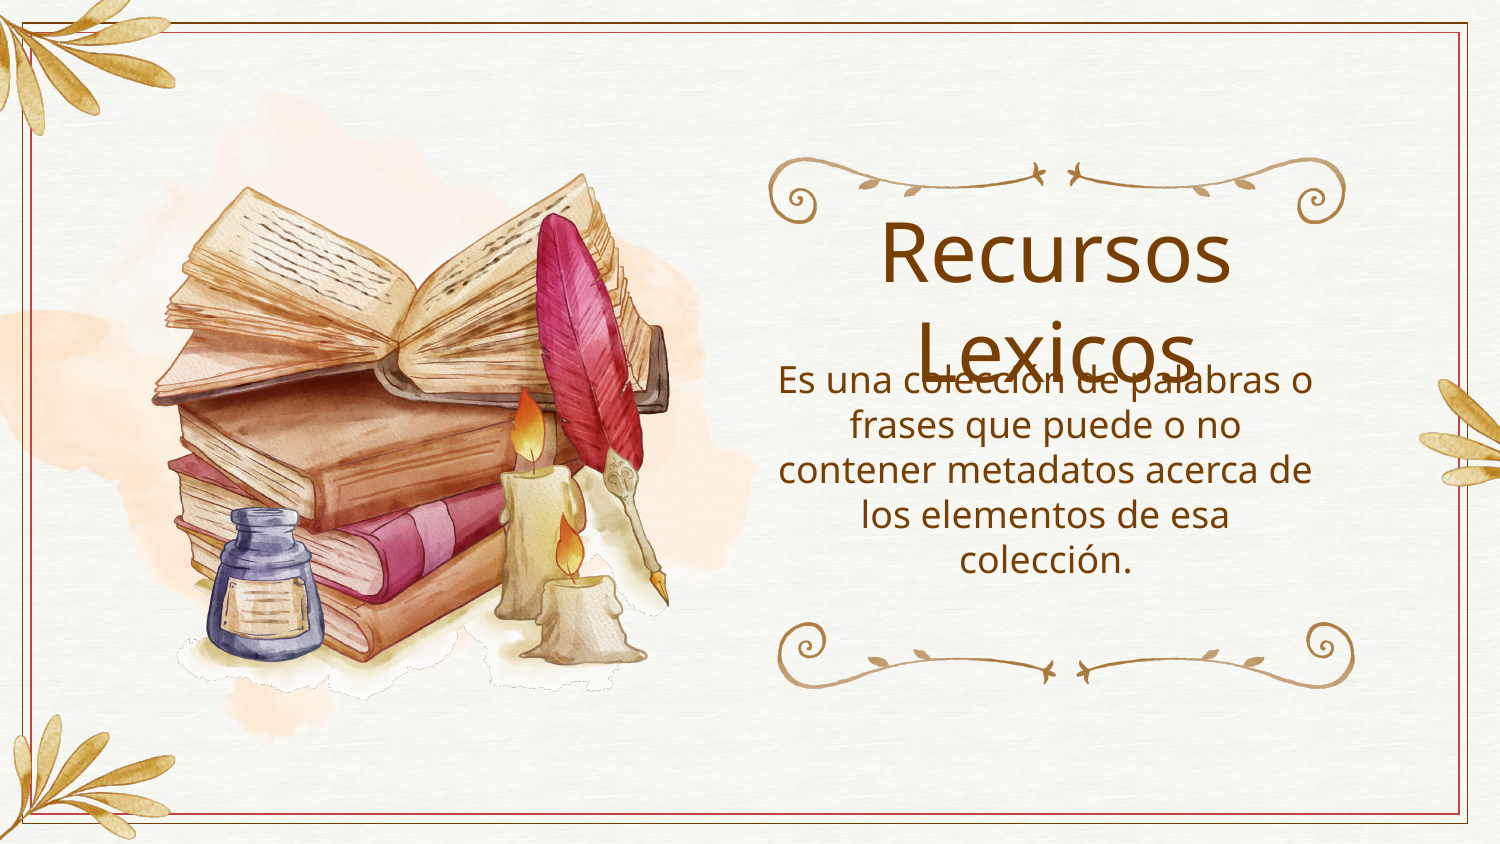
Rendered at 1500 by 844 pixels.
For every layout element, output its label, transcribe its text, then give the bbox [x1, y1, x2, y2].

picture [0, 0, 1500, 844]
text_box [777, 622, 1355, 689]
title Recursos Lexicos [740, 252, 1382, 347]
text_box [767, 156, 1346, 224]
list Es una colección de palabras o frases que puede o no contener metadatos acerca de los elementos de esa colección. [758, 346, 1334, 592]
